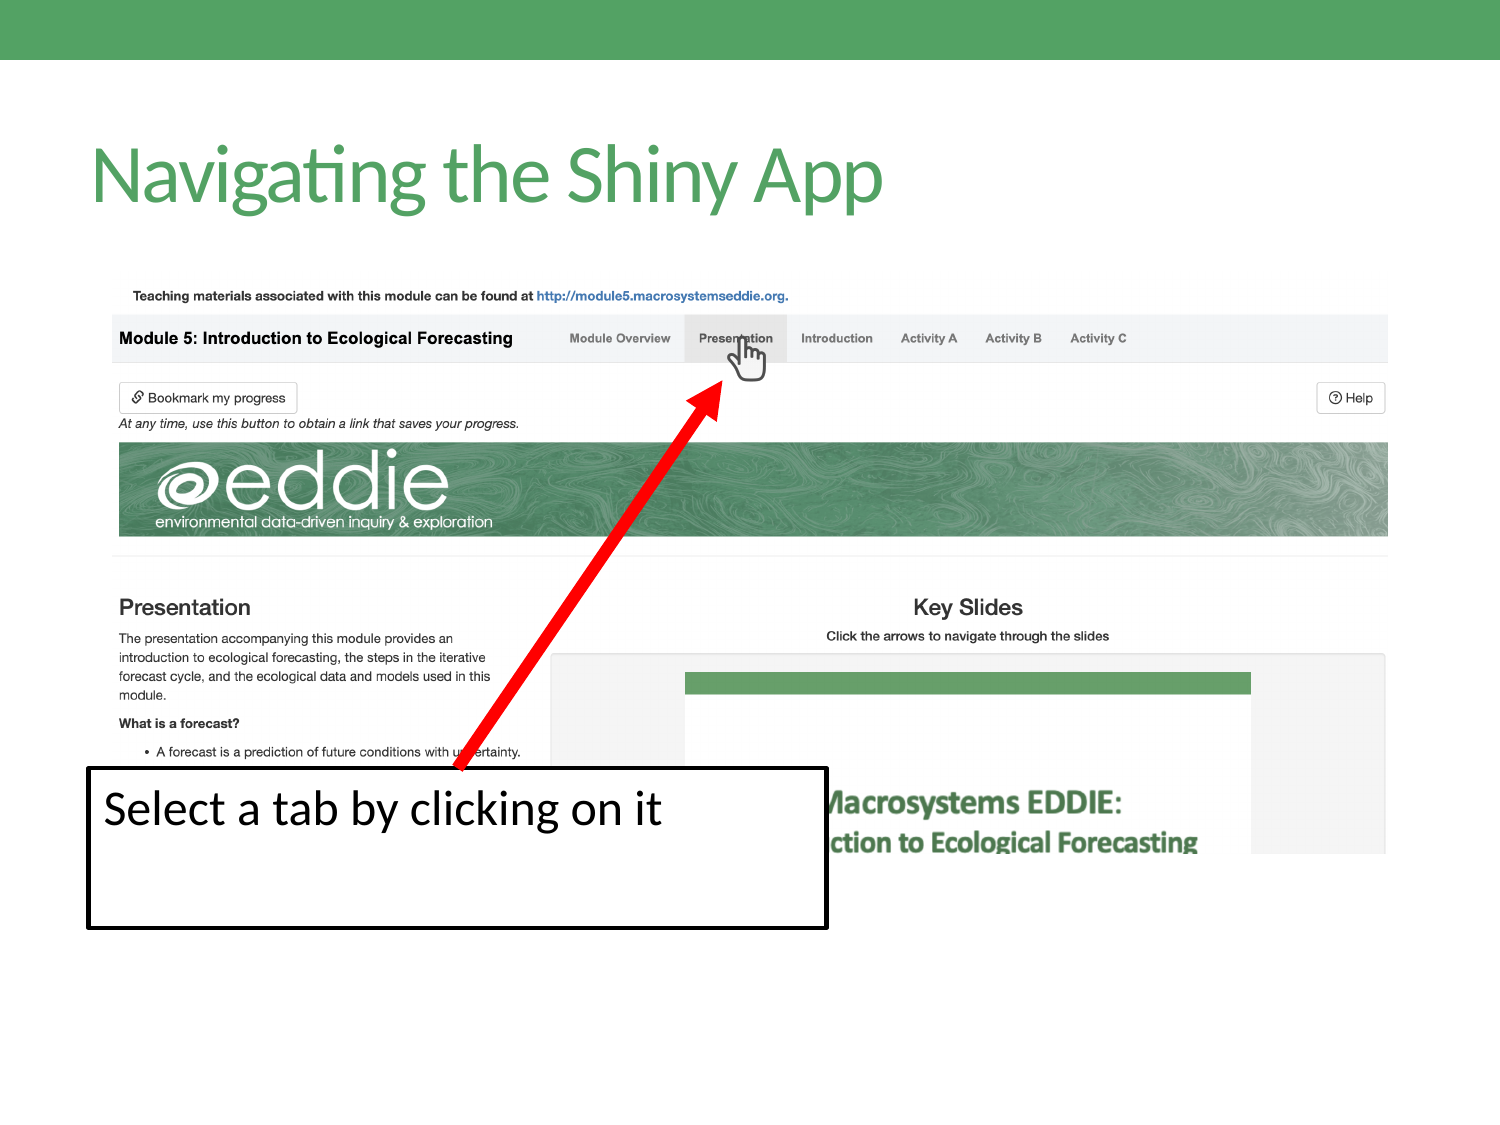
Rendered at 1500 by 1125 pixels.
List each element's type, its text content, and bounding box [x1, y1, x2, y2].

title Navigating the Shiny App [75, 87, 1425, 250]
picture [112, 271, 1388, 854]
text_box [457, 379, 723, 769]
list Select a tab by clicking on it [86, 766, 829, 930]
